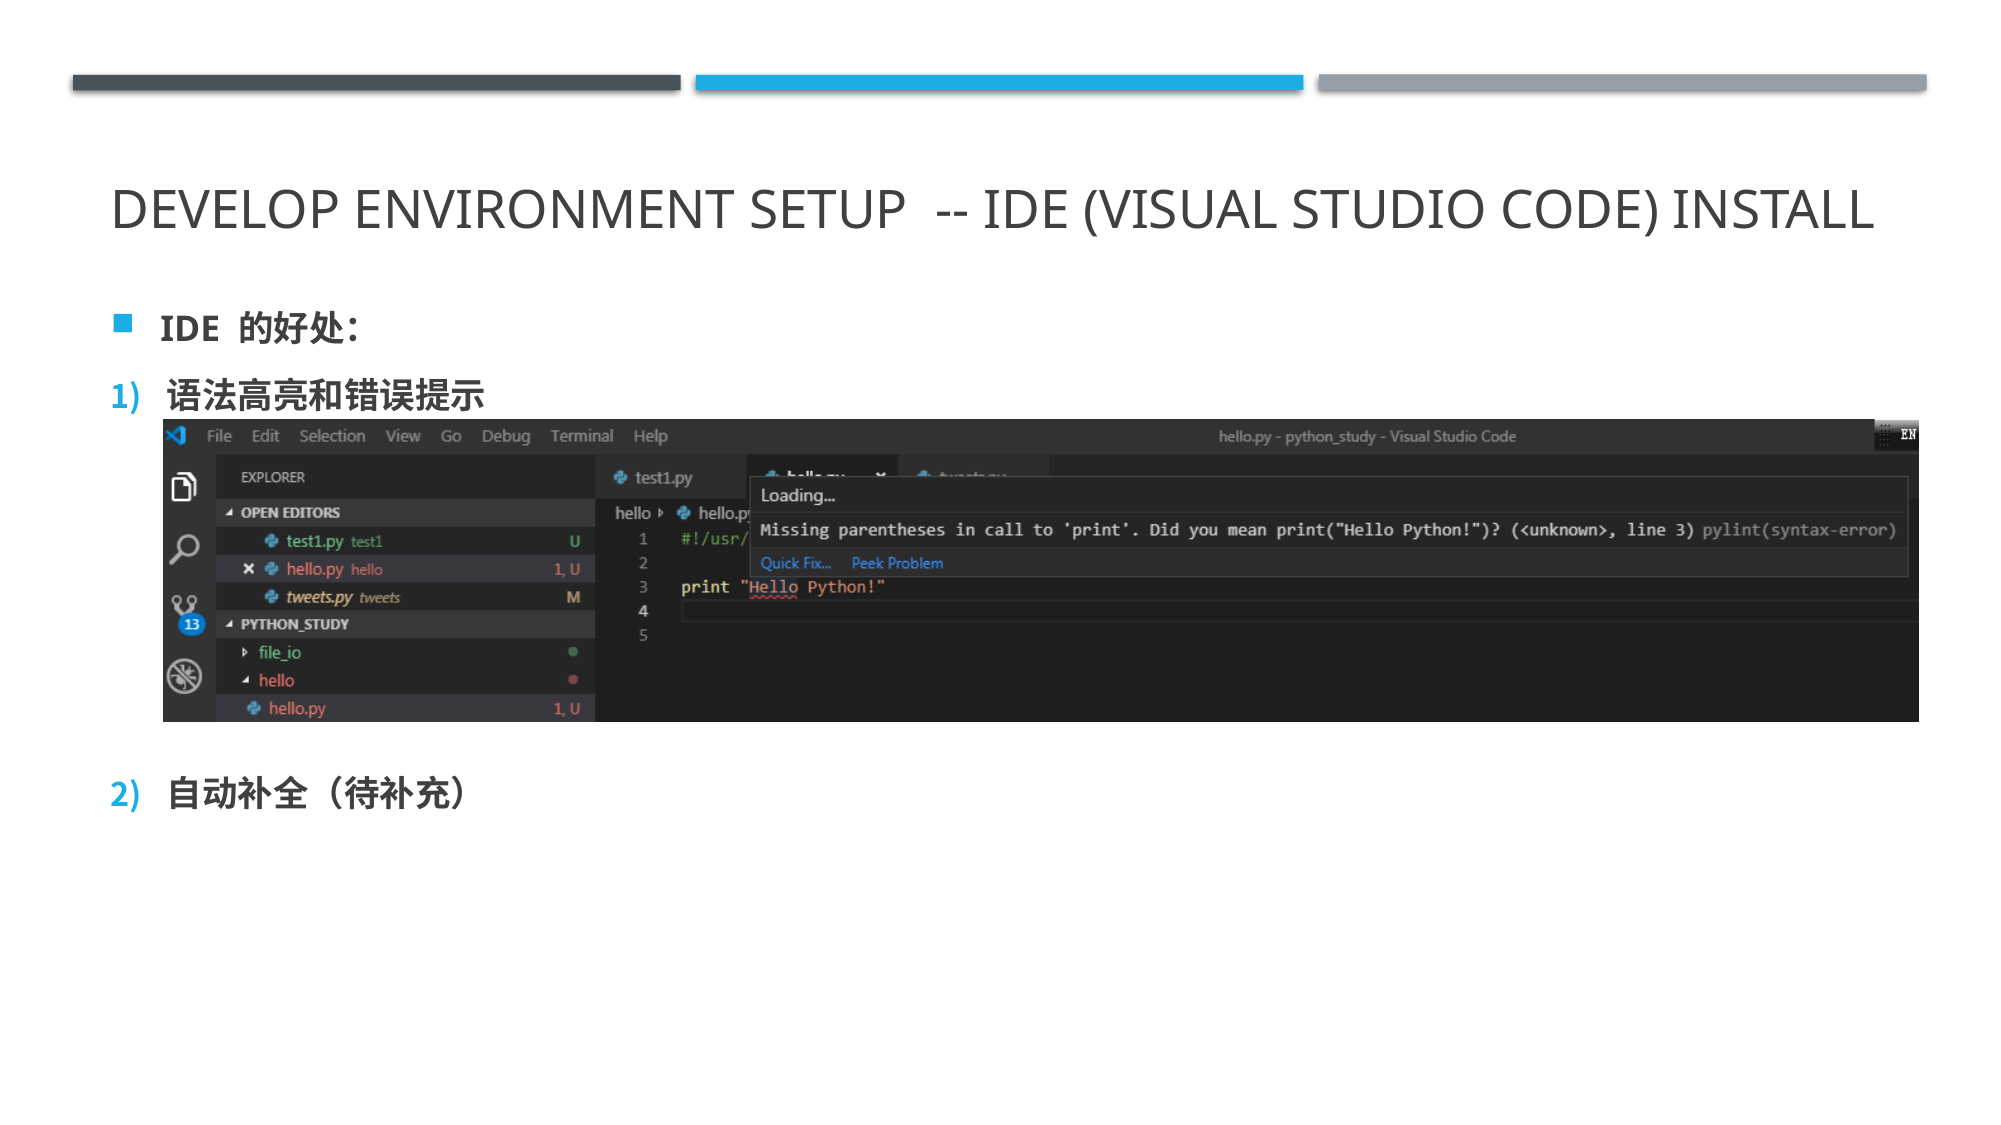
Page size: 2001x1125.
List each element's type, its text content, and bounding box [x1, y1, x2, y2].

list IDE 的好处： 语法高亮和错误提示 自动补全（待补充） [95, 294, 1905, 981]
title Develop Environment Setup -- IDE (Visual studio code) install [95, 115, 1905, 247]
picture [163, 419, 1919, 723]
